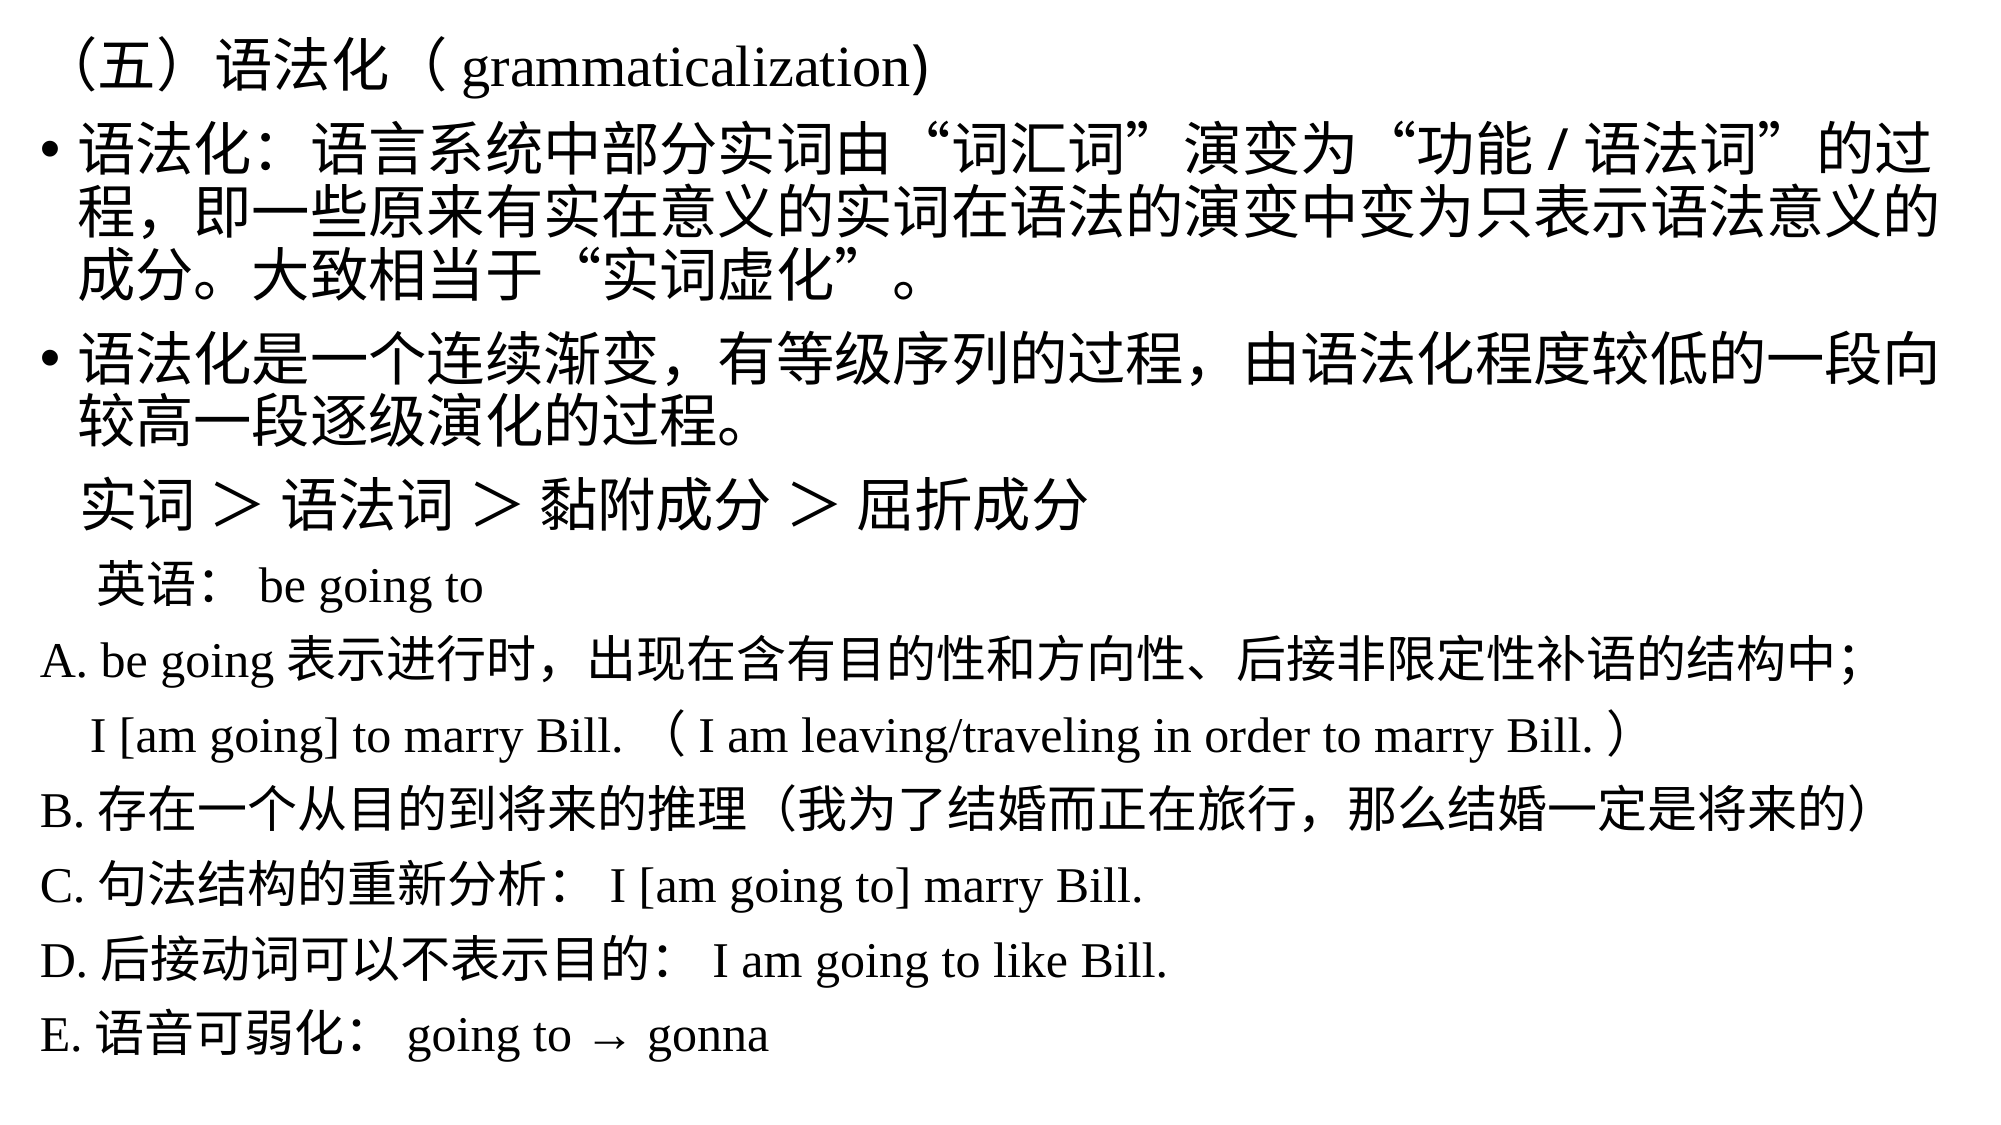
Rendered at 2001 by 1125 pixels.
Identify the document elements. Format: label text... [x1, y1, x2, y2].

list （五）语法化（grammaticalization) 语法化：语言系统中部分实词由“词汇词”演变为“功能/语法词”的过程，即一些原来有实在意义的实词在语法的演变中变为只表示语法意义的成分。大致相当于“实词虚化”。 语法化是一个连续渐变，有等级序列的过程，由语法化程度较低的一段向较高一段逐级演化的过程。 实词 ＞ 语法词 ＞ 黏附成分 ＞ 屈折成分 英语：be going to A. be going表示进行时，出现在含有目的性和方向性、后接非限定性补语的结构中； I [am going] to marry Bill.（I am leaving/traveling in order to marry Bill.） B.存在一个从目的到将来的推理（我为了结婚而正在旅行，那么结婚一定是将来的） C.句法结构的重新分析：I [am going to] marry Bill. D.后接动词可以不表示目的：I am going to like Bill. E.语音可弱化：going to → gonna [24, 29, 1972, 1107]
